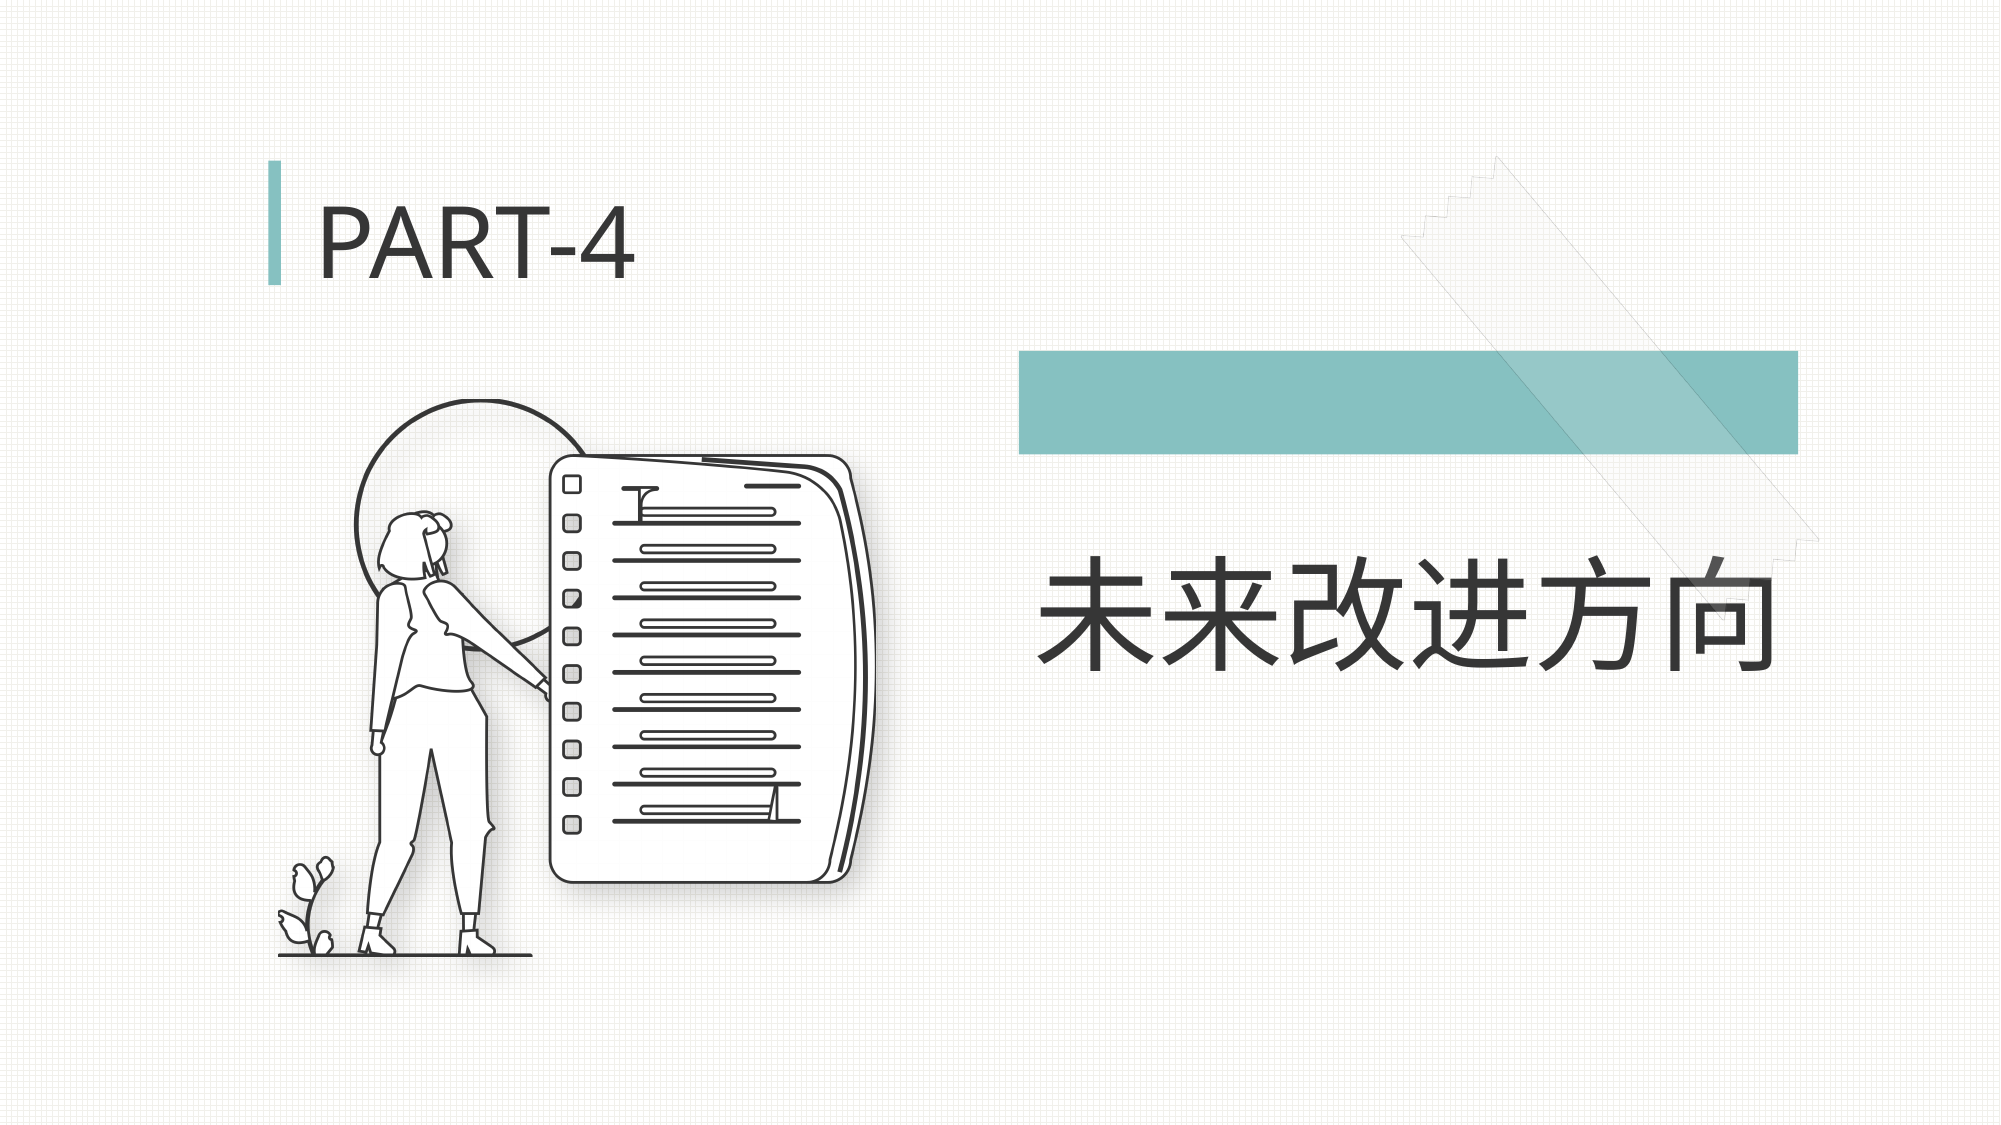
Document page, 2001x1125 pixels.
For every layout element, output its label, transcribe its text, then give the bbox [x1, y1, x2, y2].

picture [1359, 262, 1861, 514]
picture [278, 399, 876, 957]
text_box [1018, 350, 1359, 454]
text_box 未来改进方向 [1018, 454, 2000, 695]
text_box [1553, 514, 1850, 660]
text_box [1861, 493, 1868, 505]
text_box PART-4 [299, 111, 1476, 307]
text_box [267, 159, 282, 286]
